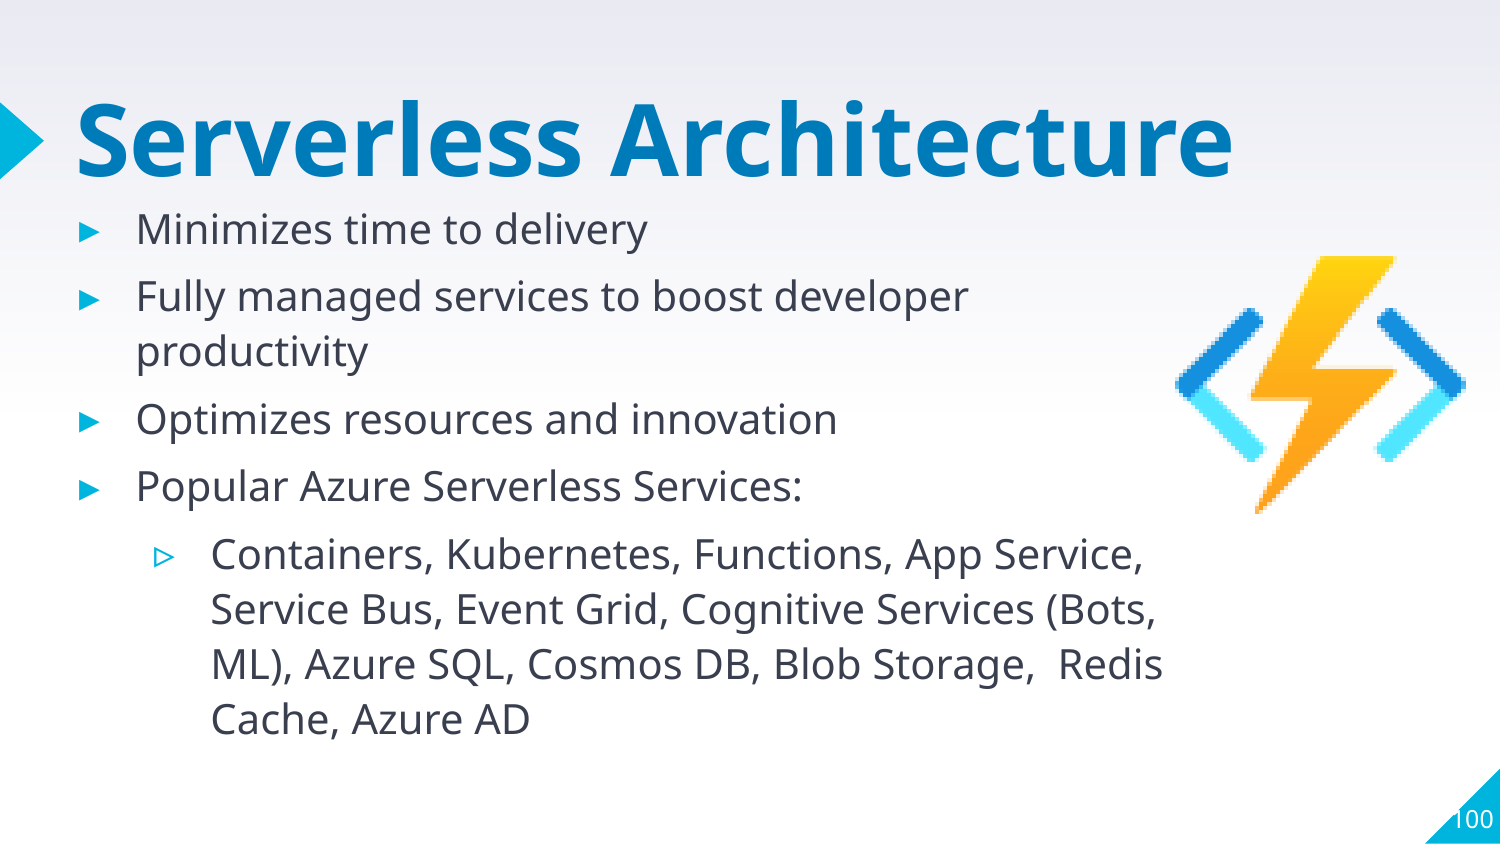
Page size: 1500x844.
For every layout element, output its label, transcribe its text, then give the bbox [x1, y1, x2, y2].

list Minimizes time to delivery Fully managed services to boost developer productivity Optimizes resources and innovation Popular Azure Serverless Services: Containers, Kubernetes, Functions, App Service, Service Bus, Event Grid, Cognitive Services (Bots, ML), Azure SQL, Cosmos DB, Blob Storage, Redis Cache, Azure AD [60, 197, 1182, 798]
picture [1174, 239, 1466, 531]
title Serverless Architecture [75, 99, 1460, 238]
slide_number 100 [1418, 760, 1494, 838]
